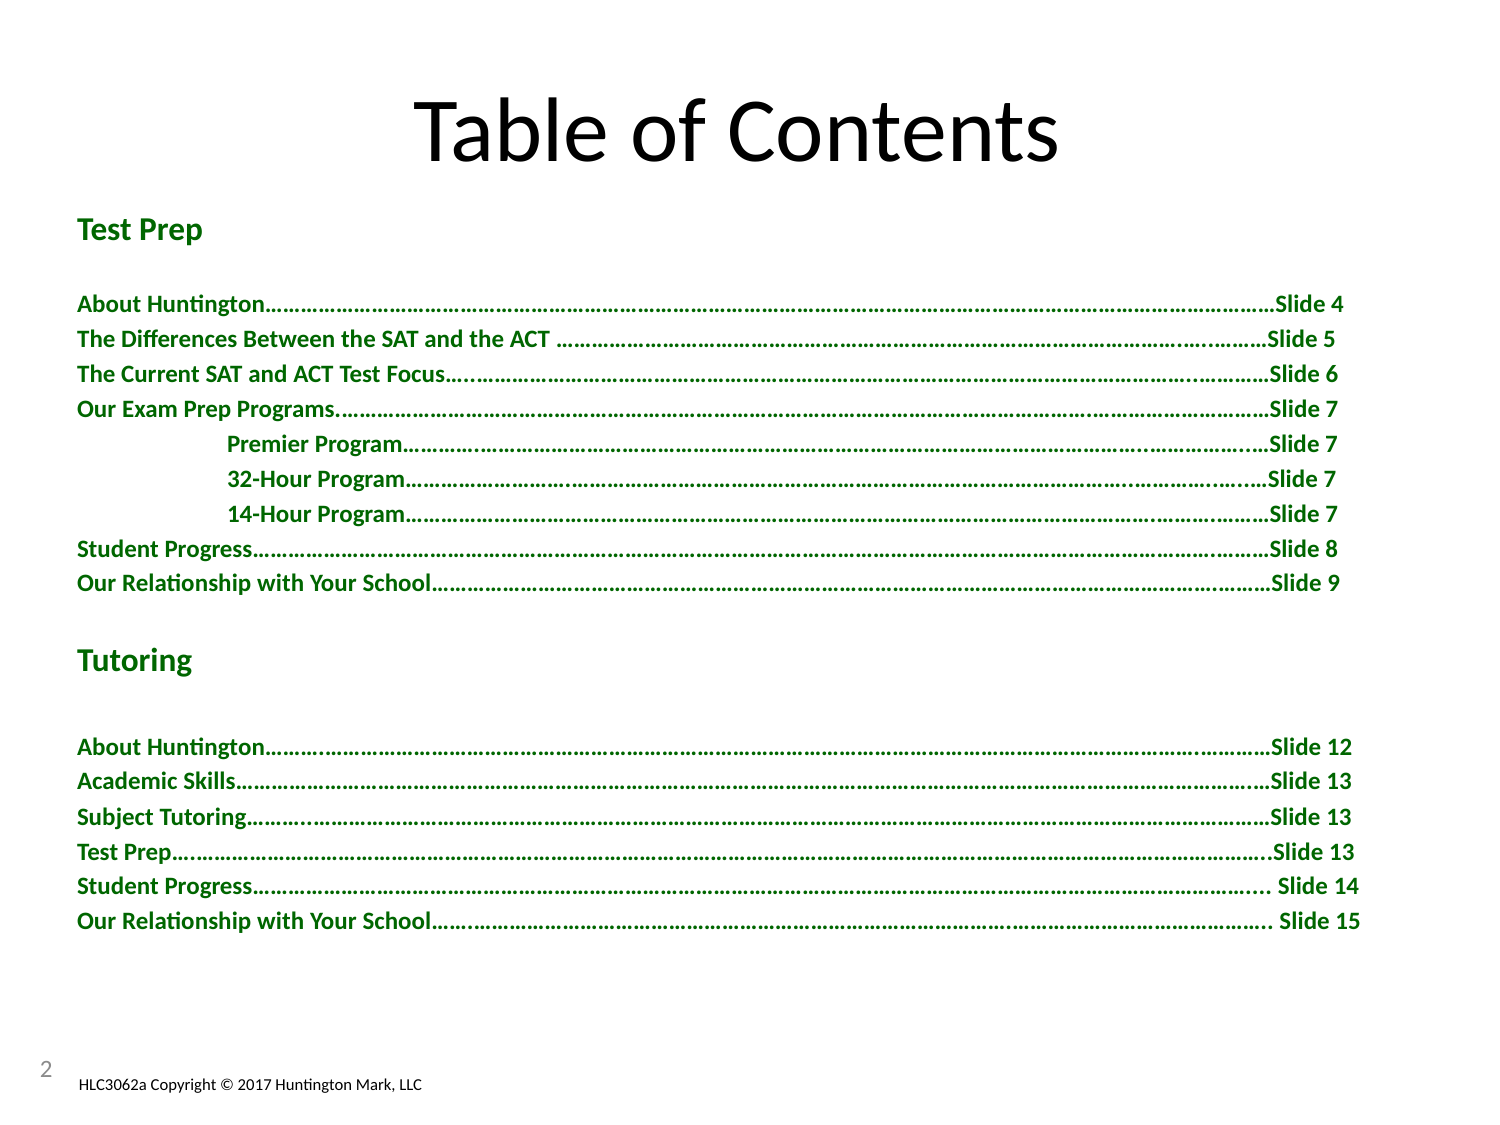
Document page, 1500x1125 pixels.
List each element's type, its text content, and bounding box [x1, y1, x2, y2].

slide_number 2 [24, 1037, 375, 1098]
text_box HLC3062a Copyright © 2017 Huntington Mark, LLC [63, 1066, 438, 1101]
text_box Test Prep About Huntington………………………………………………………………………………………………………………………………………………………Slide 4 The Differences Between the SAT and the ACT …………………………………………………………………………………………….…..………Slide 5 The Current SAT and ACT Test Focus…..…………………………………………………………………………………………………………..…………Slide 6 Our Exam Prep Programs.……………………………………………………………………………………………………………….…………………………Slide 7 Premier Program………….…………………………………………………………………………………………………..……………..…Slide 7 32-Hour Program……………………….…………………………………………………………………………………..…………..…..…Slide 7 14-Hour Program……………………………………………………………………………………………………………….……….………Slide 7 Student Progress……………………………………………………………………………………………………………………………………………….………Slide 8 Our Relationship with Your School…………………………………………………………………………………………………………………….………Slide 9 Tutoring About Huntington……….………………………………………………………………………………………………………………………………….…………Slide 12 Academic Skills……………………………………………………………………………………………………………………………………………………….…Slide 13 Subject Tutoring………..………………………………………………………………………………………………………………………………………………Slide 13 Test Prep….………………………………………………………………………………………………………………………………………………………………..Slide 13 Student Progress…………………………………………………………………………………………………………………………………………………….... Slide 14 Our Relationship with Your School…….……………………………………………………………………………….…………………………………….. Slide 15 [62, 200, 1413, 988]
text_box Table of Contents [62, 62, 1413, 200]
